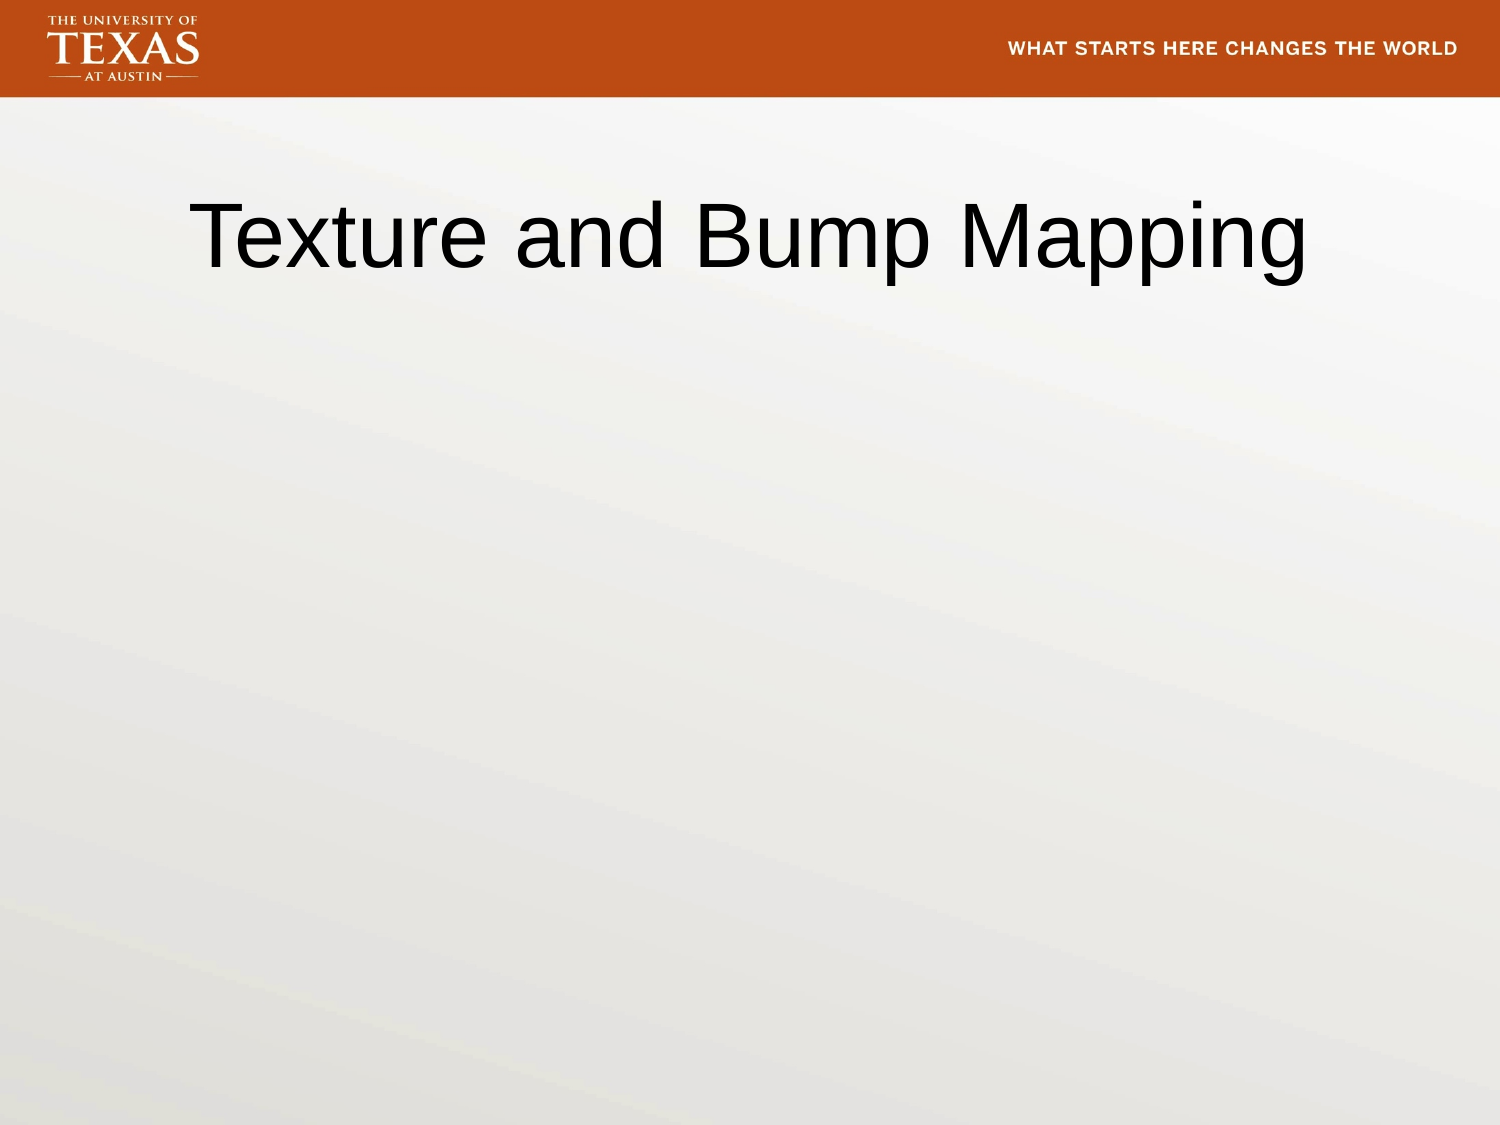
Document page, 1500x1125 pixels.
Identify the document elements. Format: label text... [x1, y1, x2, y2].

title Texture and Bump Mapping [75, 137, 1425, 325]
picture [0, 0, 1500, 1125]
